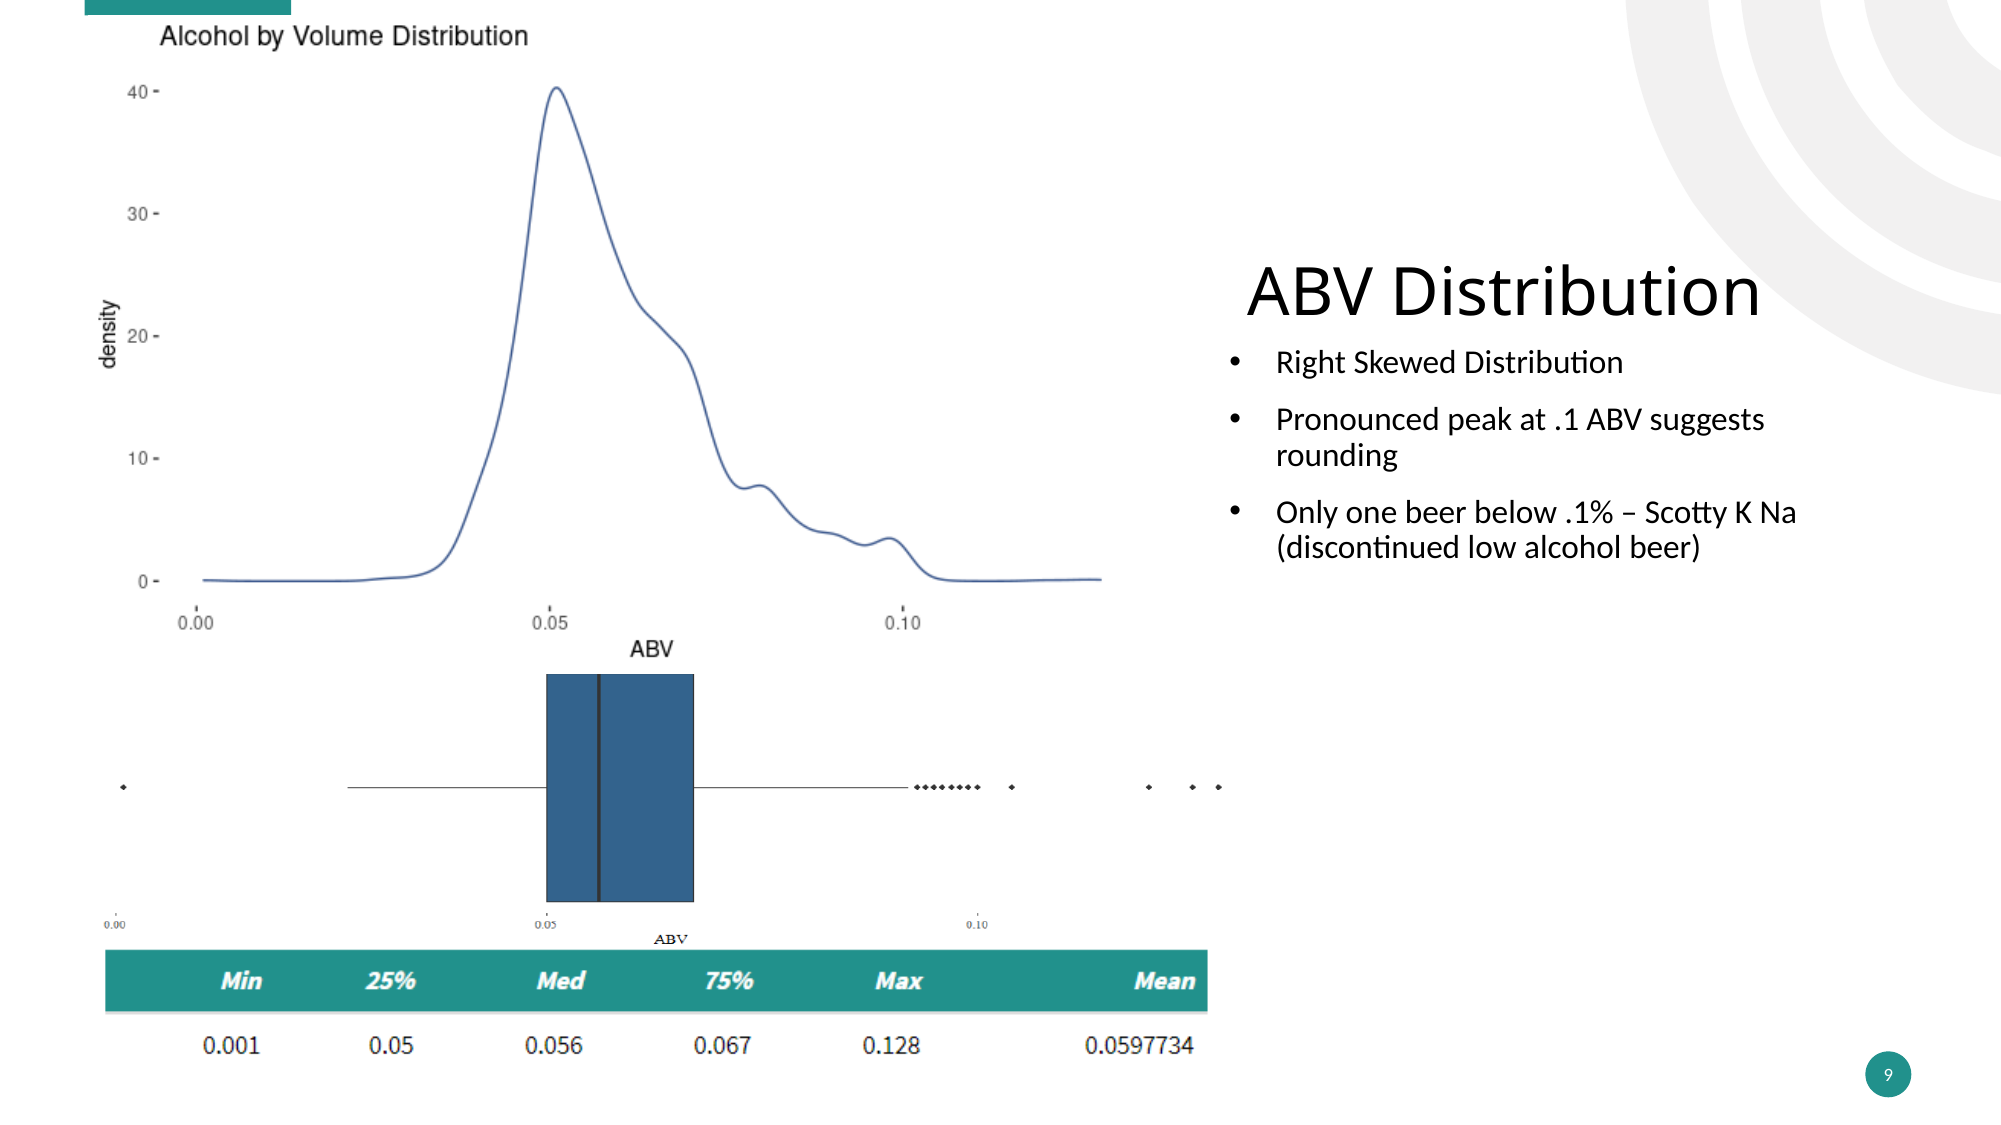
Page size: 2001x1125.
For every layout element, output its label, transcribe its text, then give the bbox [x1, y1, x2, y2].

picture [82, 15, 1234, 1073]
list Right Skewed Distribution Pronounced peak at .1 ABV suggests rounding Only one beer below .1% – Scotty K Na (discontinued low alcohol beer) [1214, 337, 1860, 963]
title ABV Distribution [1232, 75, 1878, 338]
slide_number 9 [1864, 1059, 1913, 1090]
